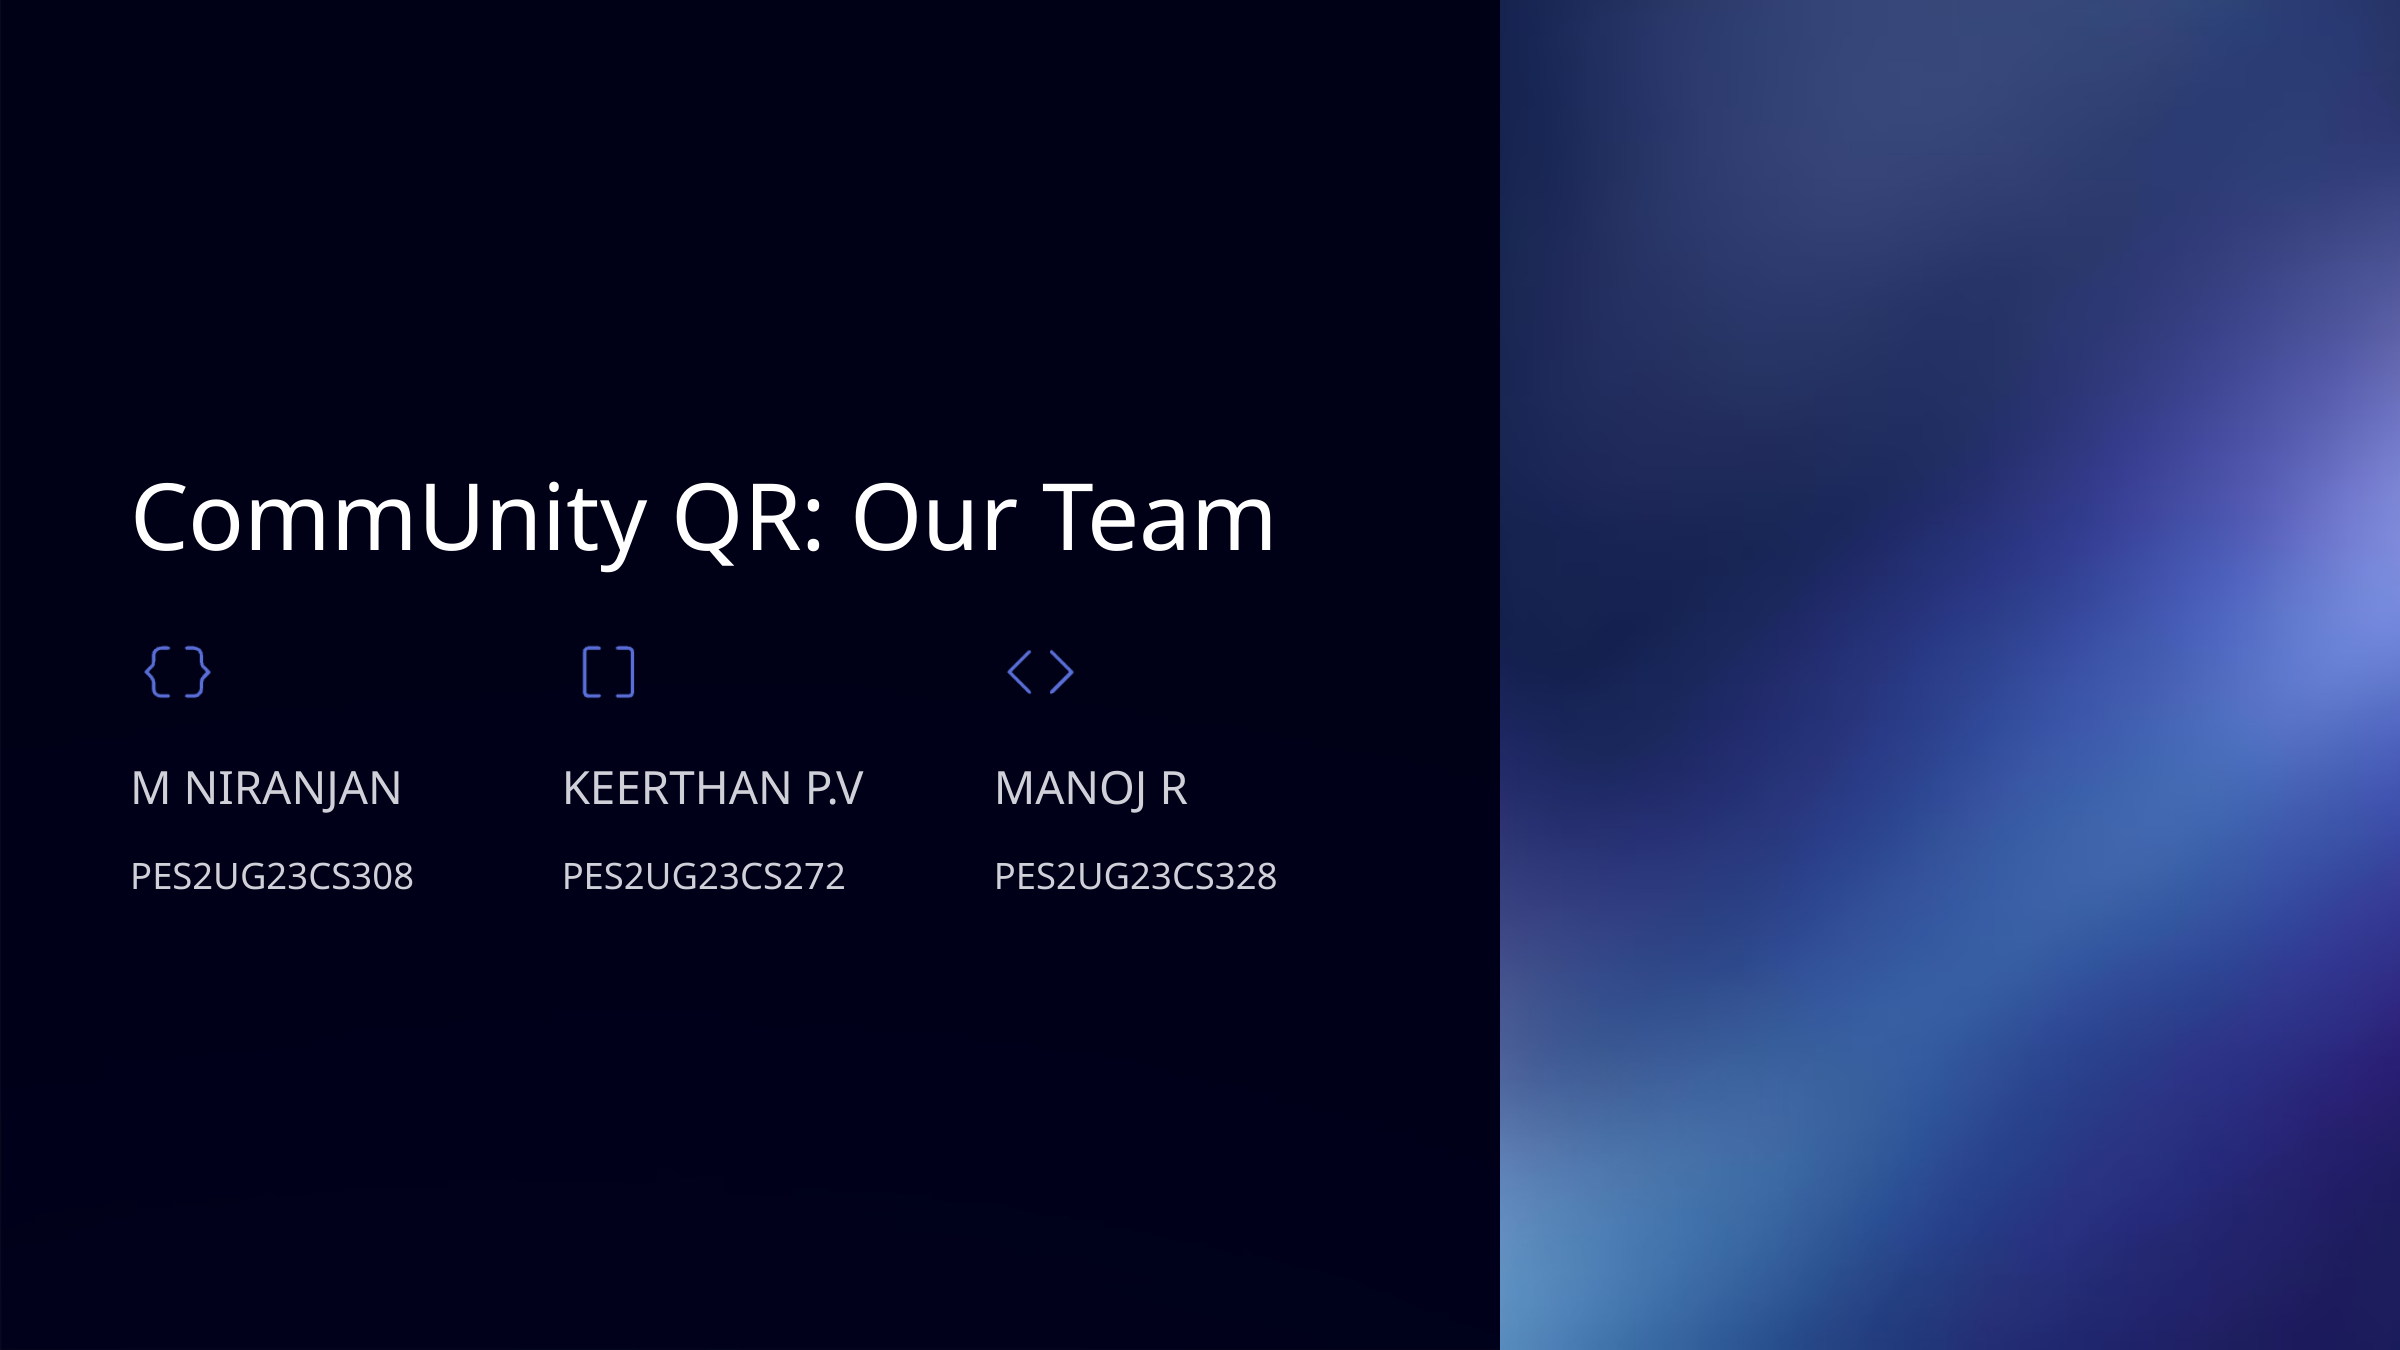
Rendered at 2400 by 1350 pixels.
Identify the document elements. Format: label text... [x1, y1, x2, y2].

text_box MANOJ R [993, 756, 1370, 815]
picture [130, 625, 225, 720]
picture [993, 625, 1088, 720]
text_box PES2UG23CS308 [130, 837, 507, 897]
picture [1499, 0, 2400, 1350]
text_box M NIRANJAN [130, 756, 507, 815]
text_box KEERTHAN P.V [561, 756, 938, 815]
text_box PES2UG23CS272 [561, 837, 938, 897]
text_box CommUnity QR: Our Team [130, 453, 1214, 570]
picture [561, 625, 656, 720]
text_box PES2UG23CS328 [993, 837, 1370, 897]
